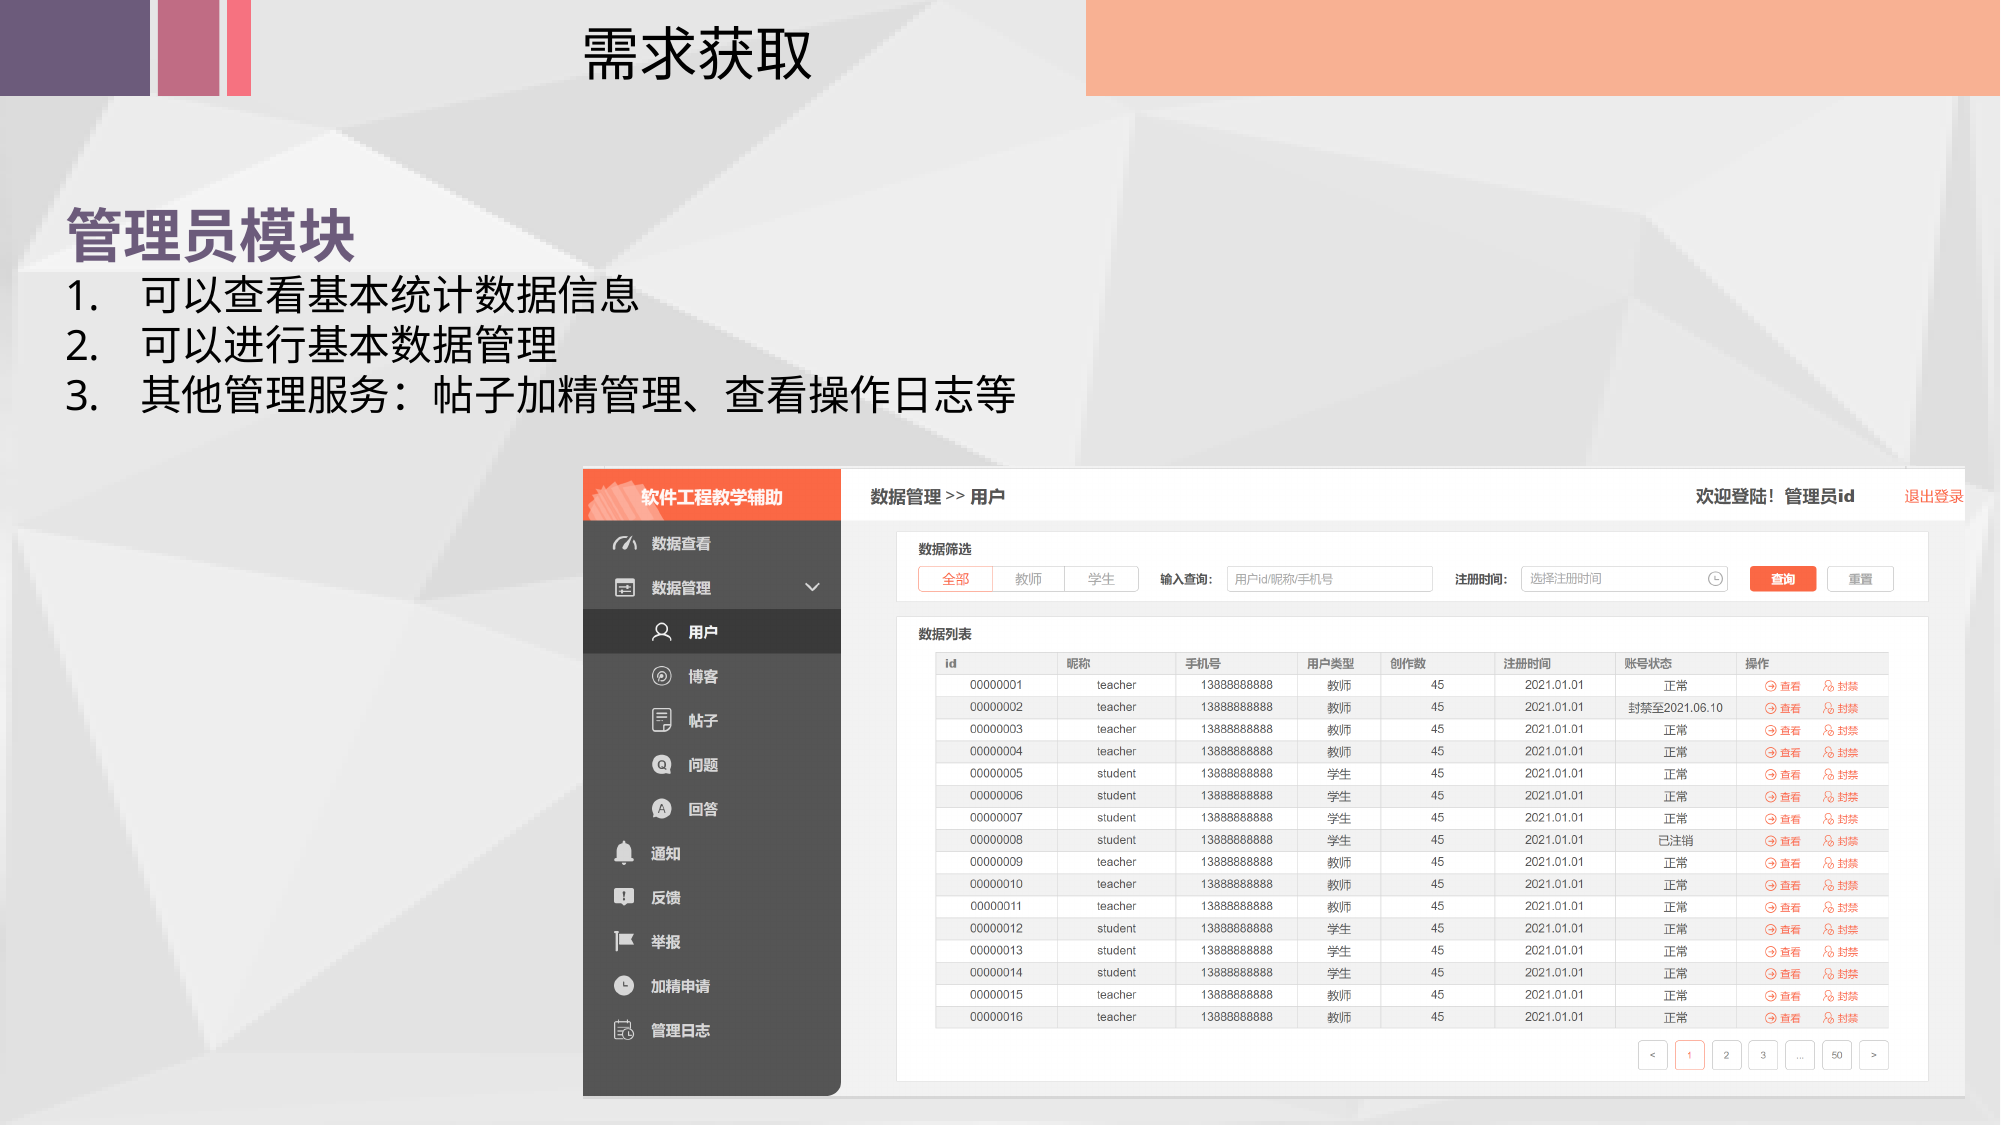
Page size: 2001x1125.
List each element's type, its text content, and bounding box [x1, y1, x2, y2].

text_box [227, 0, 251, 96]
text_box [1086, 0, 2000, 96]
text_box 管理员模块 可以查看基本统计数据信息 可以进行基本数据管理 其他管理服务：帖子加精管理、查看操作日志等 [50, 191, 1032, 427]
text_box 需求获取 [566, 9, 829, 95]
picture [0, 0, 2001, 1125]
text_box [157, 0, 220, 96]
text_box [0, 0, 150, 96]
